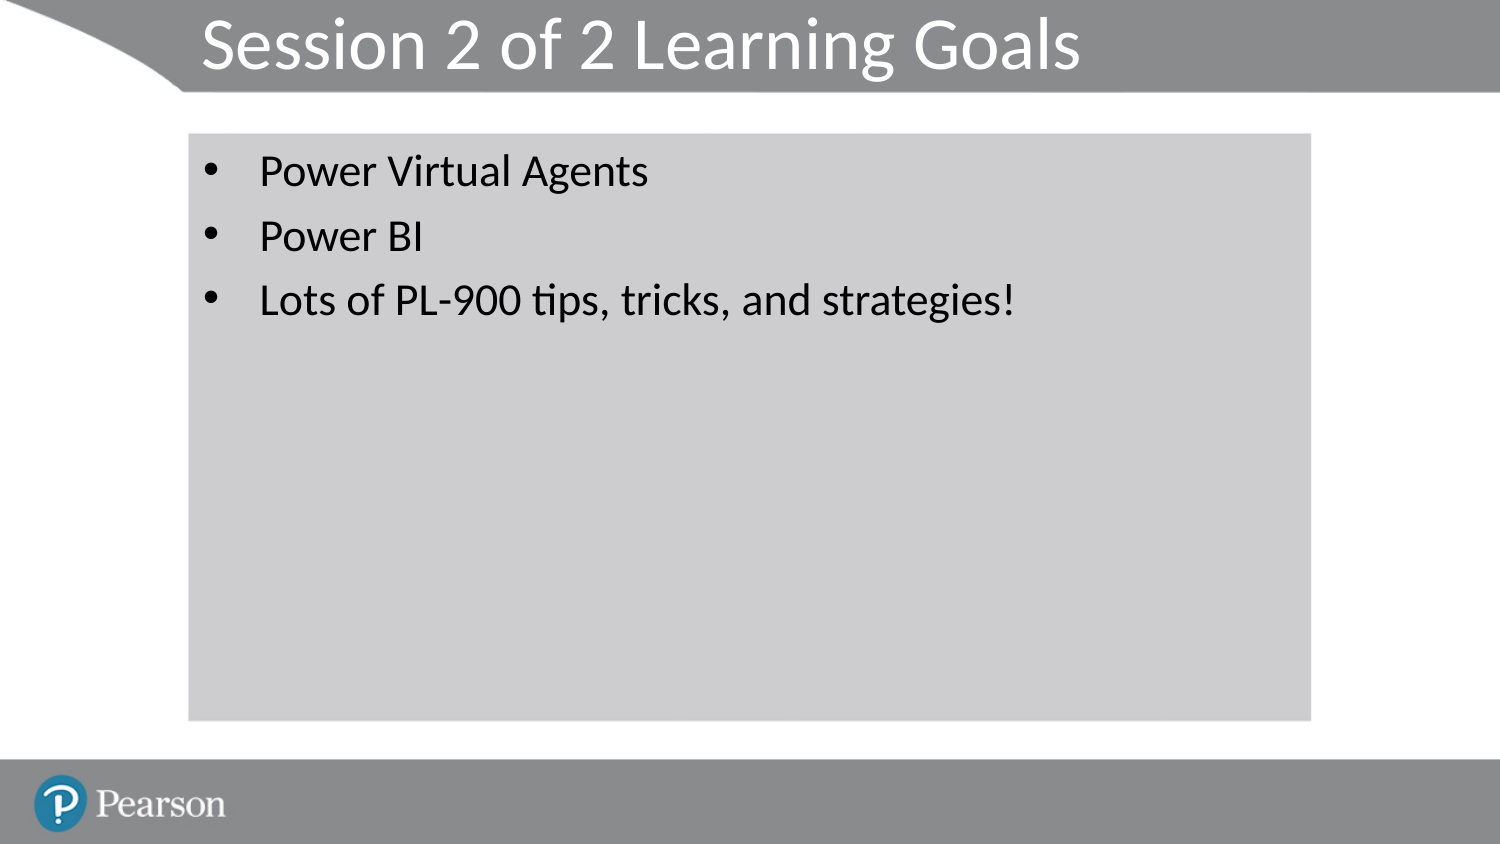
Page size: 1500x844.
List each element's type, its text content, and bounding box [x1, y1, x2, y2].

title Session 2 of 2 Learning Goals [186, 0, 1425, 79]
picture [0, 0, 1500, 844]
list Power Virtual Agents Power BI Lots of PL-900 tips, tricks, and strategies! [188, 133, 1311, 716]
